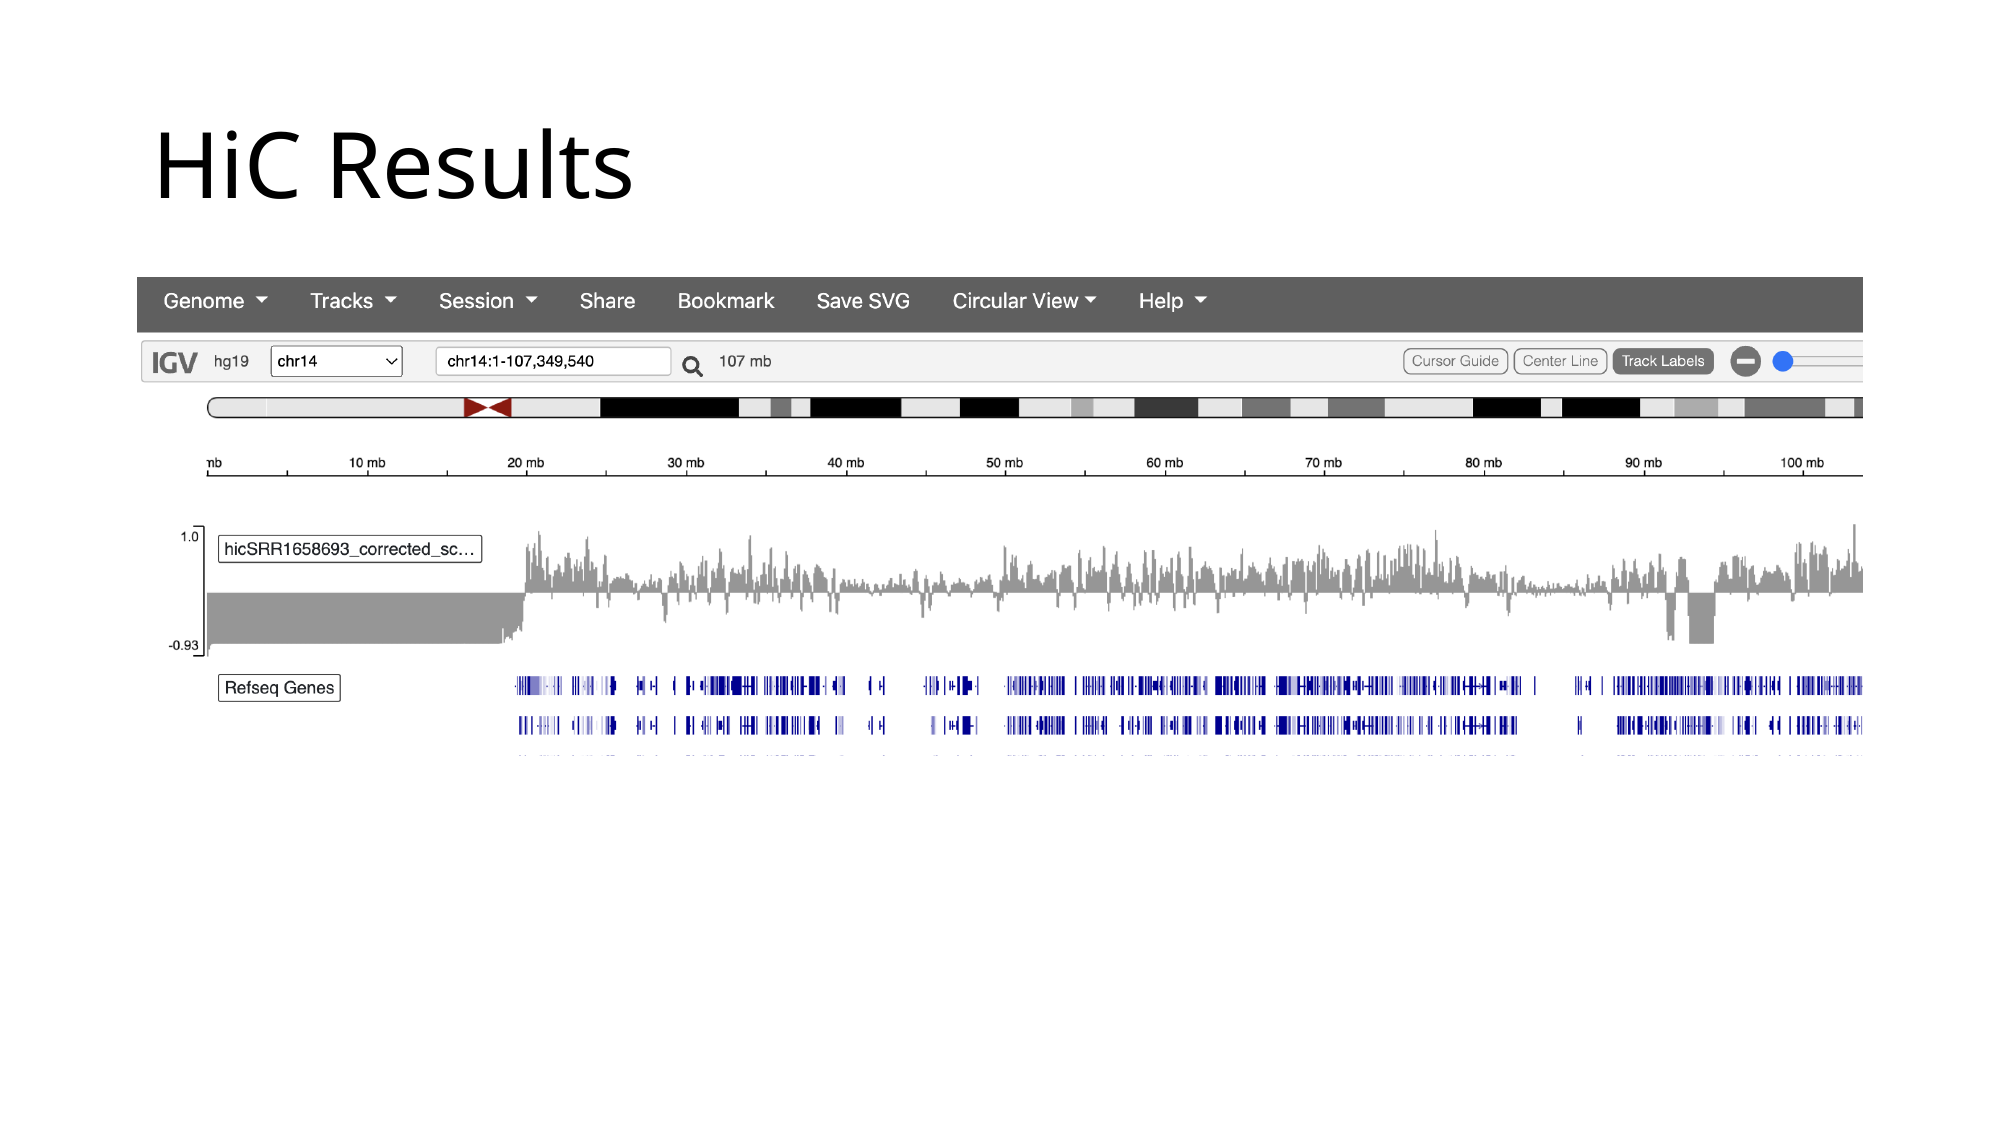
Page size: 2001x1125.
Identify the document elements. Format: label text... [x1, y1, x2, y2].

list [137, 277, 1863, 780]
title HiC Results [137, 59, 1863, 277]
